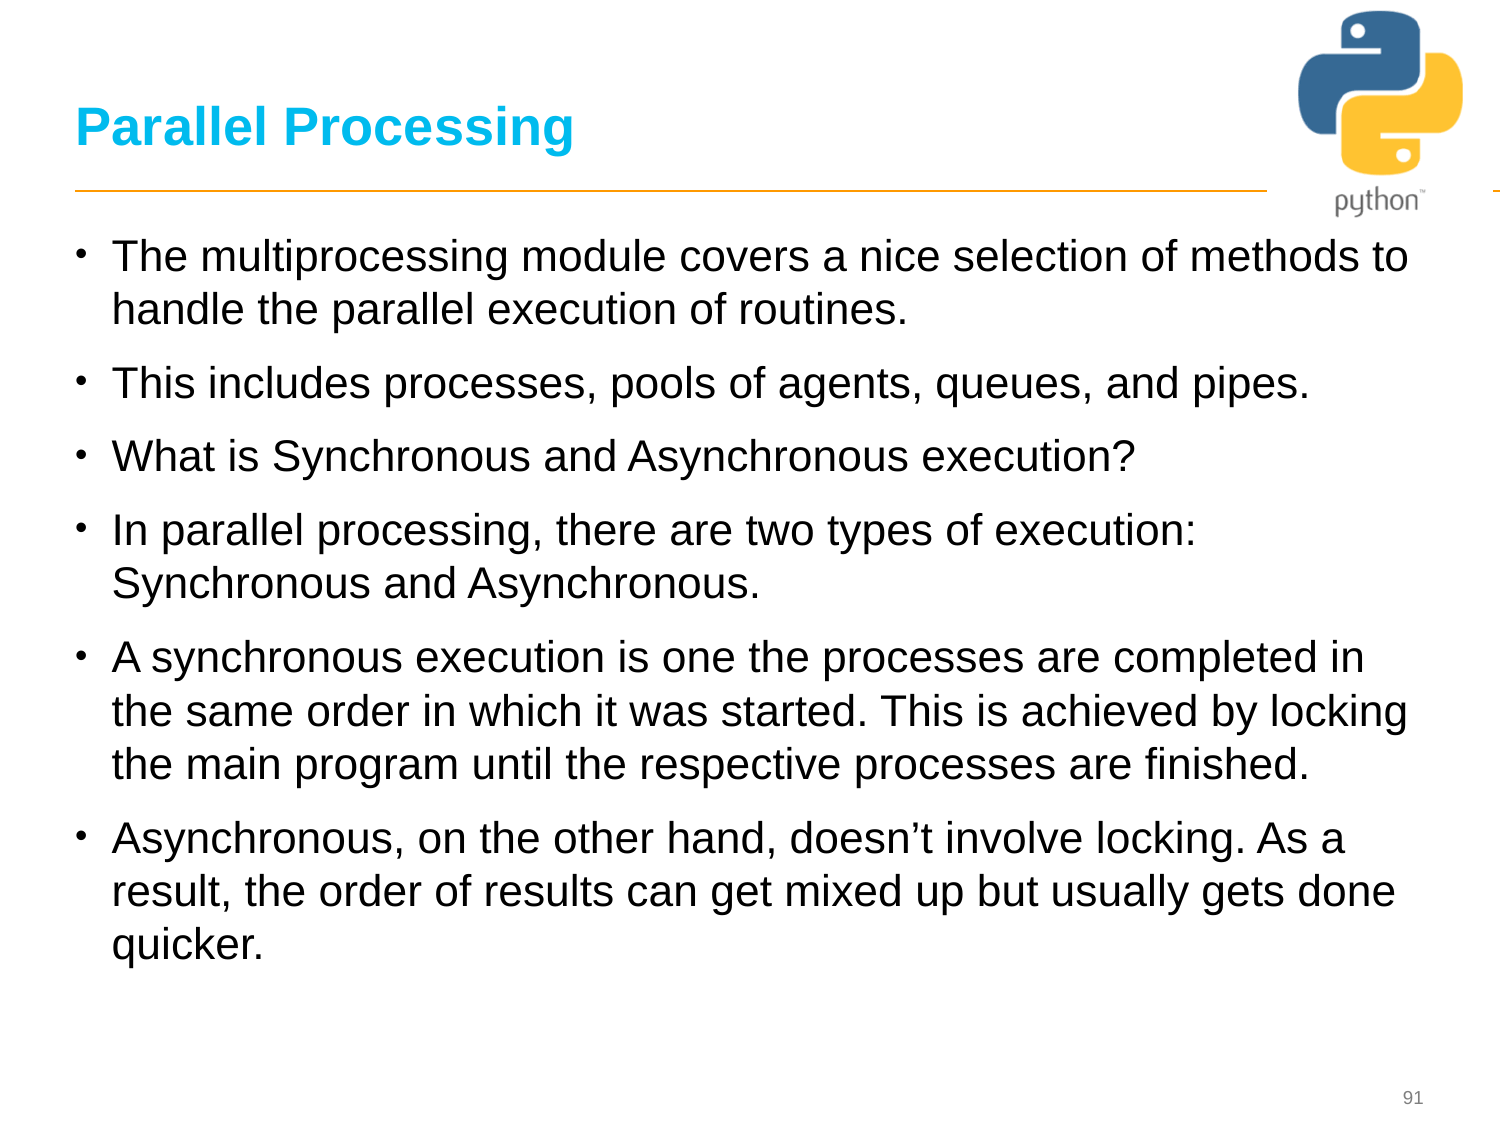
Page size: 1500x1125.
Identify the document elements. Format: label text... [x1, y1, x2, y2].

list The multiprocessing module covers a nice selection of methods to handle the parallel execution of routines. This includes processes, pools of agents, queues, and pipes. What is Synchronous and Asynchronous execution? In parallel processing, there are two types of execution: Synchronous and Asynchronous. A synchronous execution is one the processes are completed in the same order in which it was started. This is achieved by locking the main program until the respective processes are finished. Asynchronous, on the other hand, doesn’t involve locking. As a result, the order of results can get mixed up but usually gets done quicker. [75, 226, 1425, 1018]
picture [1267, 5, 1493, 222]
title Parallel Processing [75, 27, 1422, 157]
